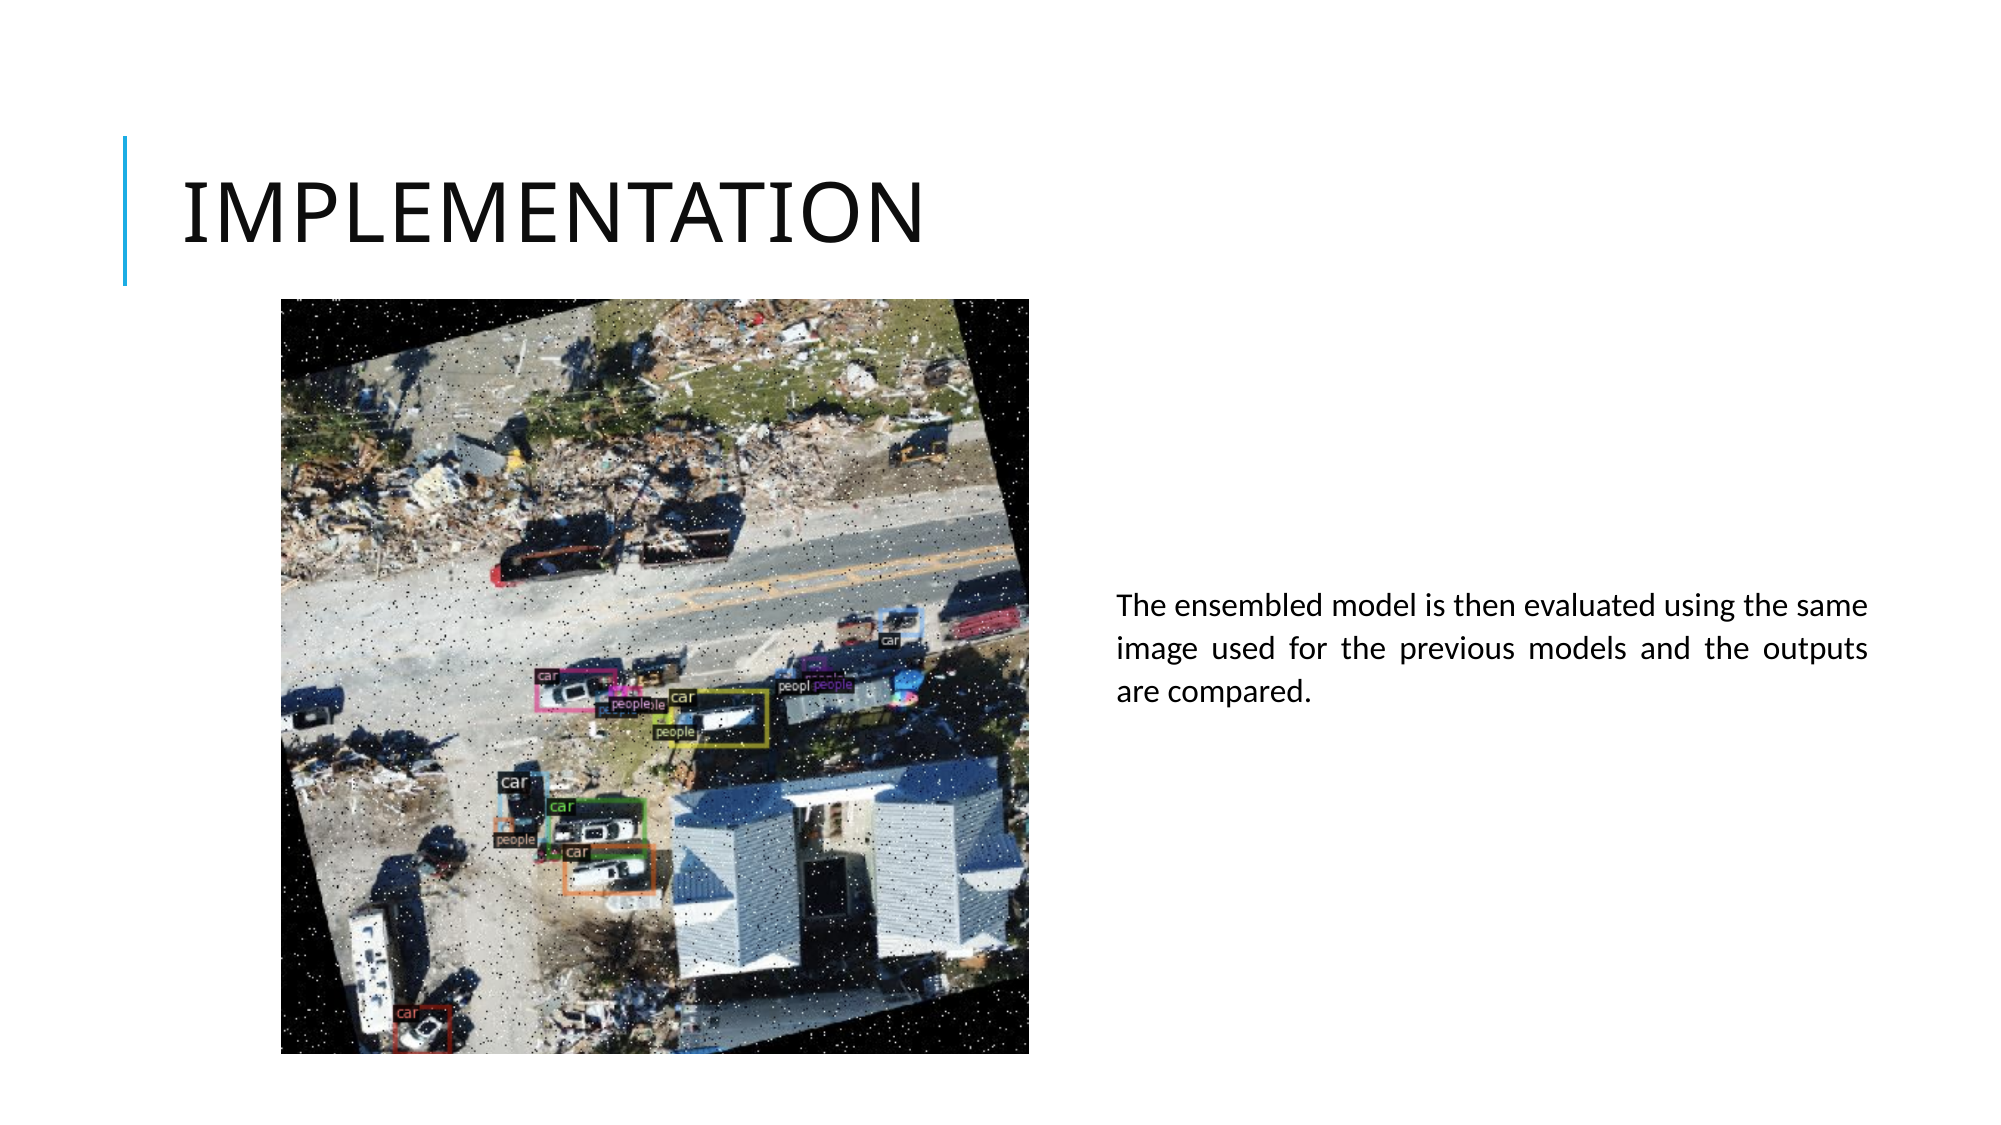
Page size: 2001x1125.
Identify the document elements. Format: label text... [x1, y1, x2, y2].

text_box The ensembled model is then evaluated using the same image used for the previous models and the outputs are compared. [1101, 573, 1885, 716]
title implementation [168, 96, 1763, 342]
picture [281, 299, 1030, 1055]
